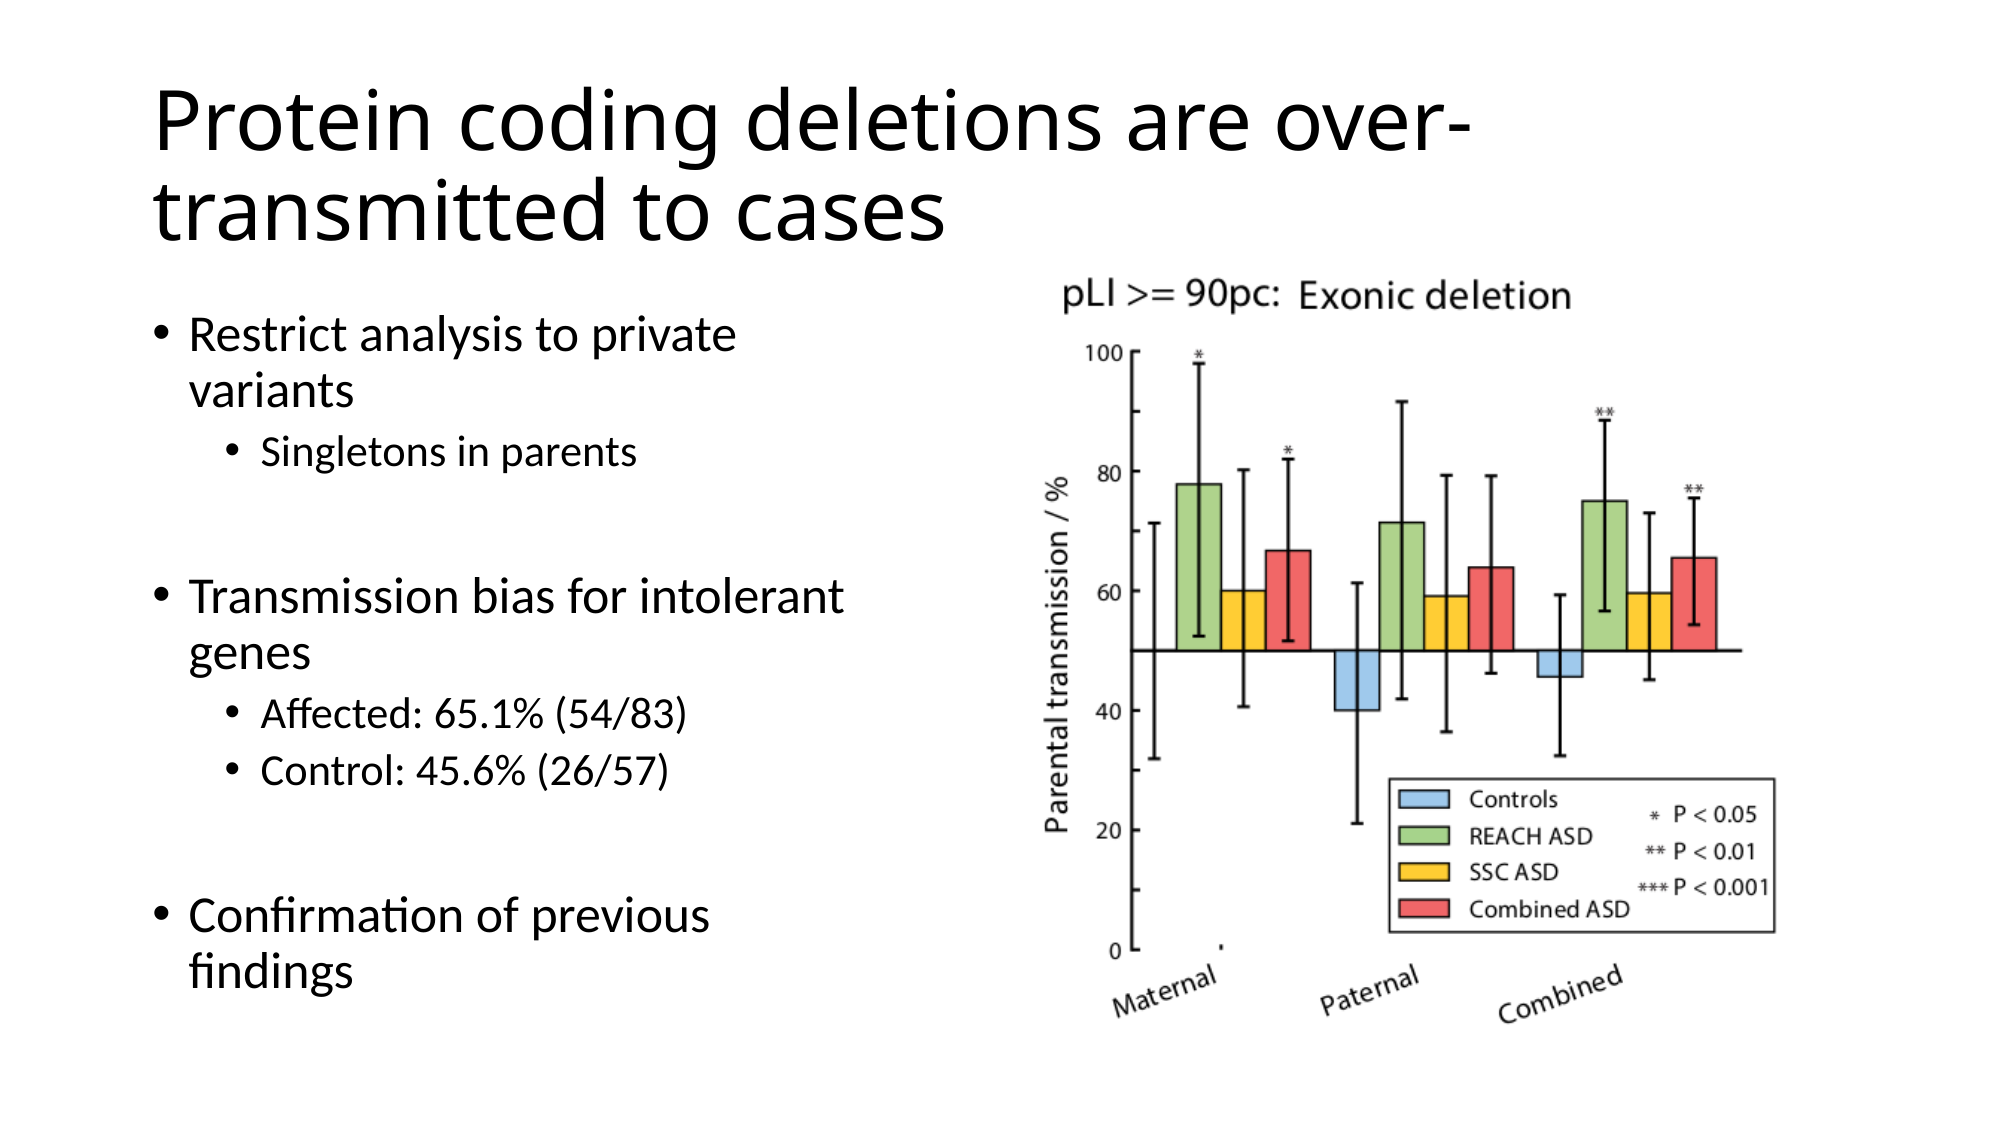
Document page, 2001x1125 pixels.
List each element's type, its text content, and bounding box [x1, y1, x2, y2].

picture [999, 257, 1827, 1056]
list Restrict analysis to private variants Singletons in parents Transmission bias for intolerant genes Affected: 65.1% (54/83) Control: 45.6% (26/57) Confirmation of previous findings [137, 299, 887, 1014]
title Protein coding deletions are over-transmitted to cases [137, 59, 1863, 278]
